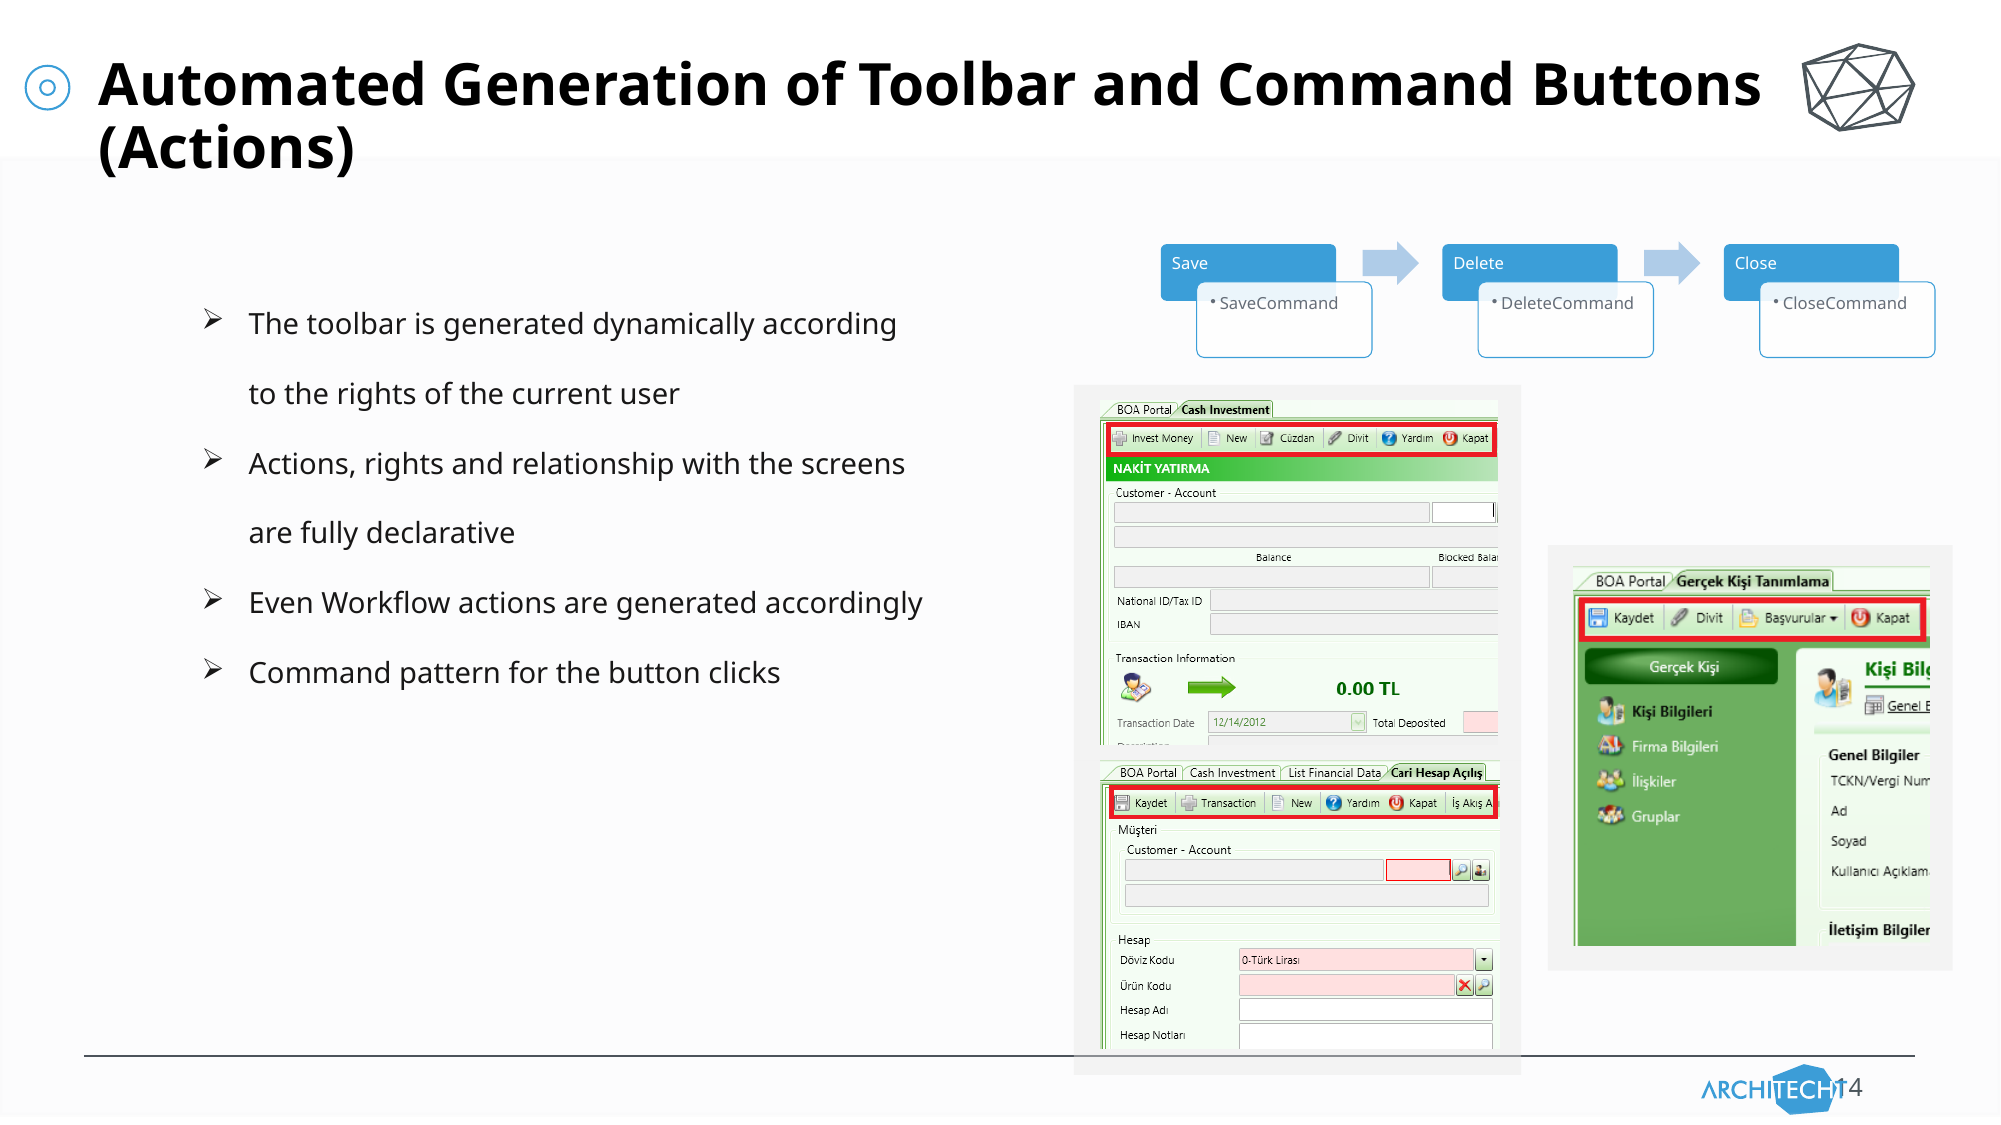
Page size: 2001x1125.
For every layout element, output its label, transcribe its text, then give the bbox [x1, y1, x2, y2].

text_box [1160, 169, 1936, 433]
picture [1100, 760, 1500, 1049]
picture [1797, 38, 1924, 137]
list Automated Generation of Toolbar and Command Buttons (Actions) [83, 47, 1798, 128]
text_box [1547, 544, 1954, 972]
picture [1573, 566, 1930, 946]
text_box The toolbar is generated dynamically according to the rights of the current user Actions, rights and relationship with the screens are fully declarative Even Workflow actions are generated accordingly Command pattern for the button clicks [111, 157, 944, 977]
text_box [1073, 762, 1522, 1076]
picture [1100, 400, 1498, 745]
text_box [1073, 384, 1522, 762]
